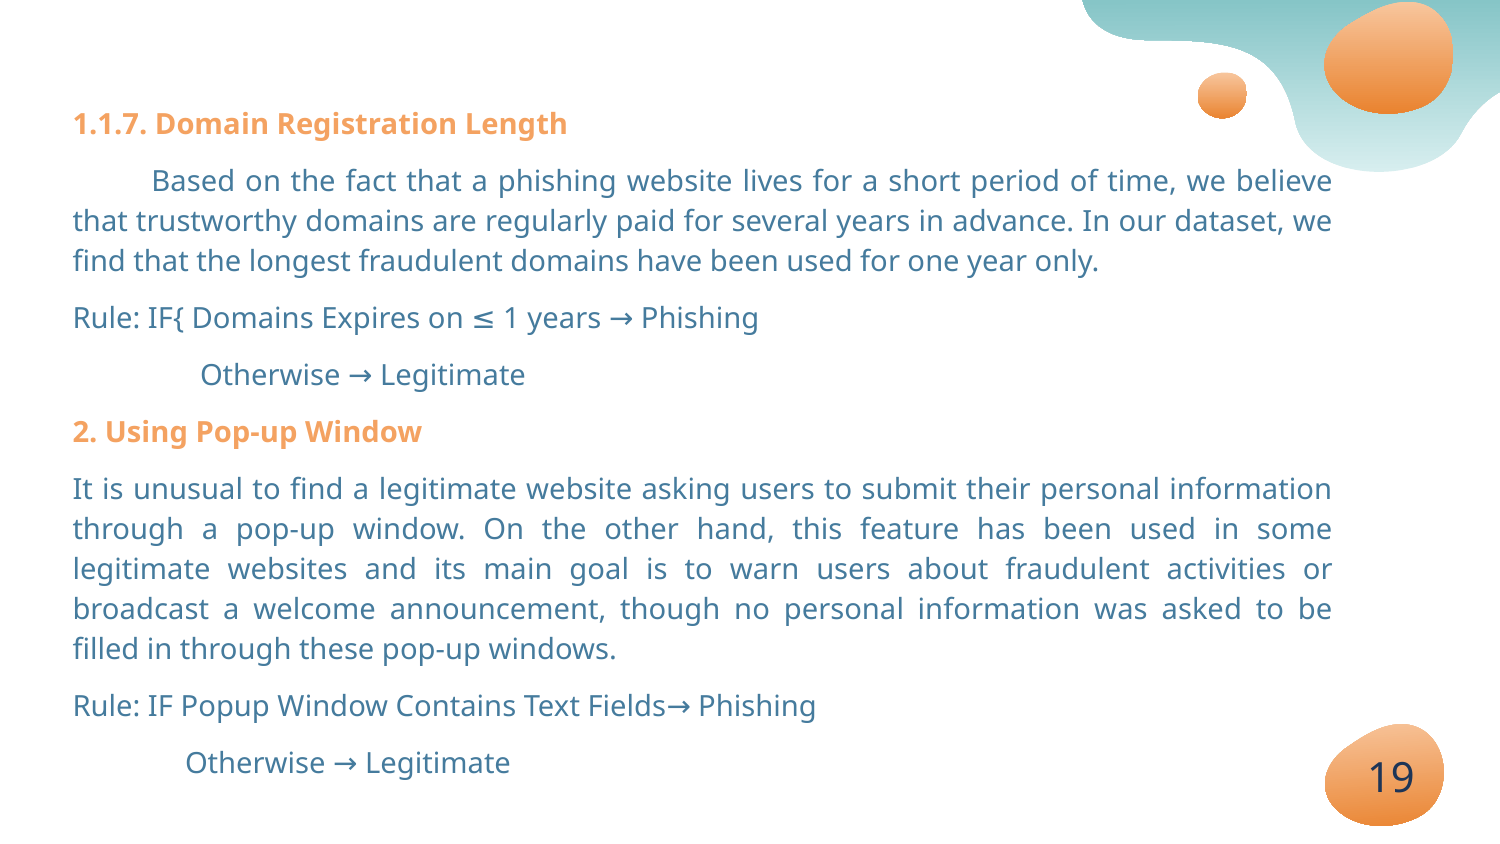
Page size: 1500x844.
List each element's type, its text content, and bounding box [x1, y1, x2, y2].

text_box [1366, 724, 1429, 735]
text_box 19 [1327, 735, 1455, 816]
text_box [1344, 816, 1420, 826]
text_box 1.1.7. Domain Registration Length Based on the fact that a phishing website lives for a short period of time, we believe that trustworthy domains are regularly paid for several years in advance. In our dataset, we find that the longest fraudulent domains have been used for one year only. Rule: IF{ Domains Expires on ≤ 1 years → Phishing Otherwise → Legitimate 2. Using Pop-up Window It is unusual to find a legitimate website asking users to submit their personal information through a pop-up window. On the other hand, this feature has been used in some legitimate websites and its main goal is to warn users about fraudulent activities or broadcast a welcome announcement, though no personal information was asked to be filled in through these pop-up windows. Rule: IF Popup Window Contains Text Fields→ Phishing Otherwise → Legitimate [57, 85, 1349, 844]
